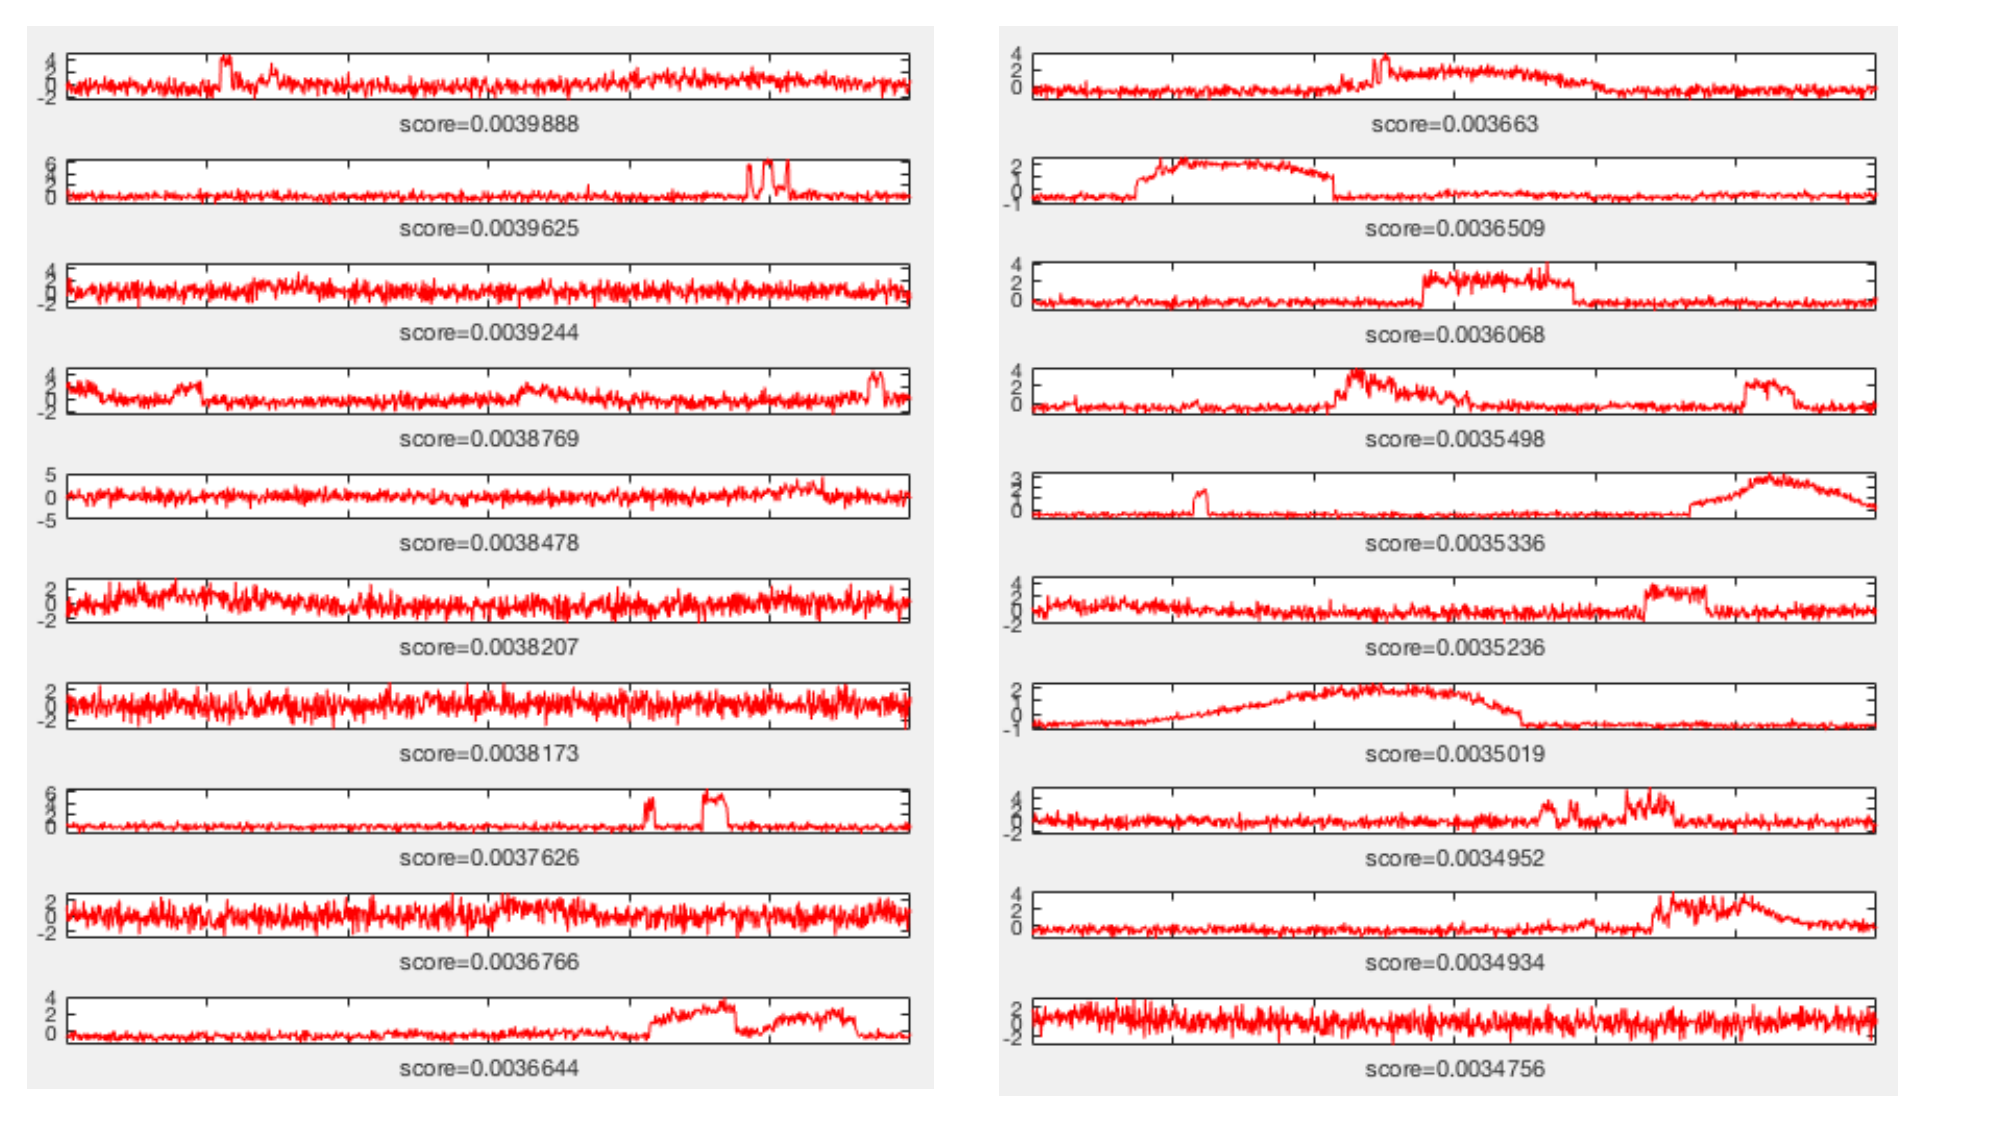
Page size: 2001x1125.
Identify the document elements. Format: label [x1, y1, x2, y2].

picture [999, 26, 1898, 1096]
picture [27, 26, 934, 1089]
